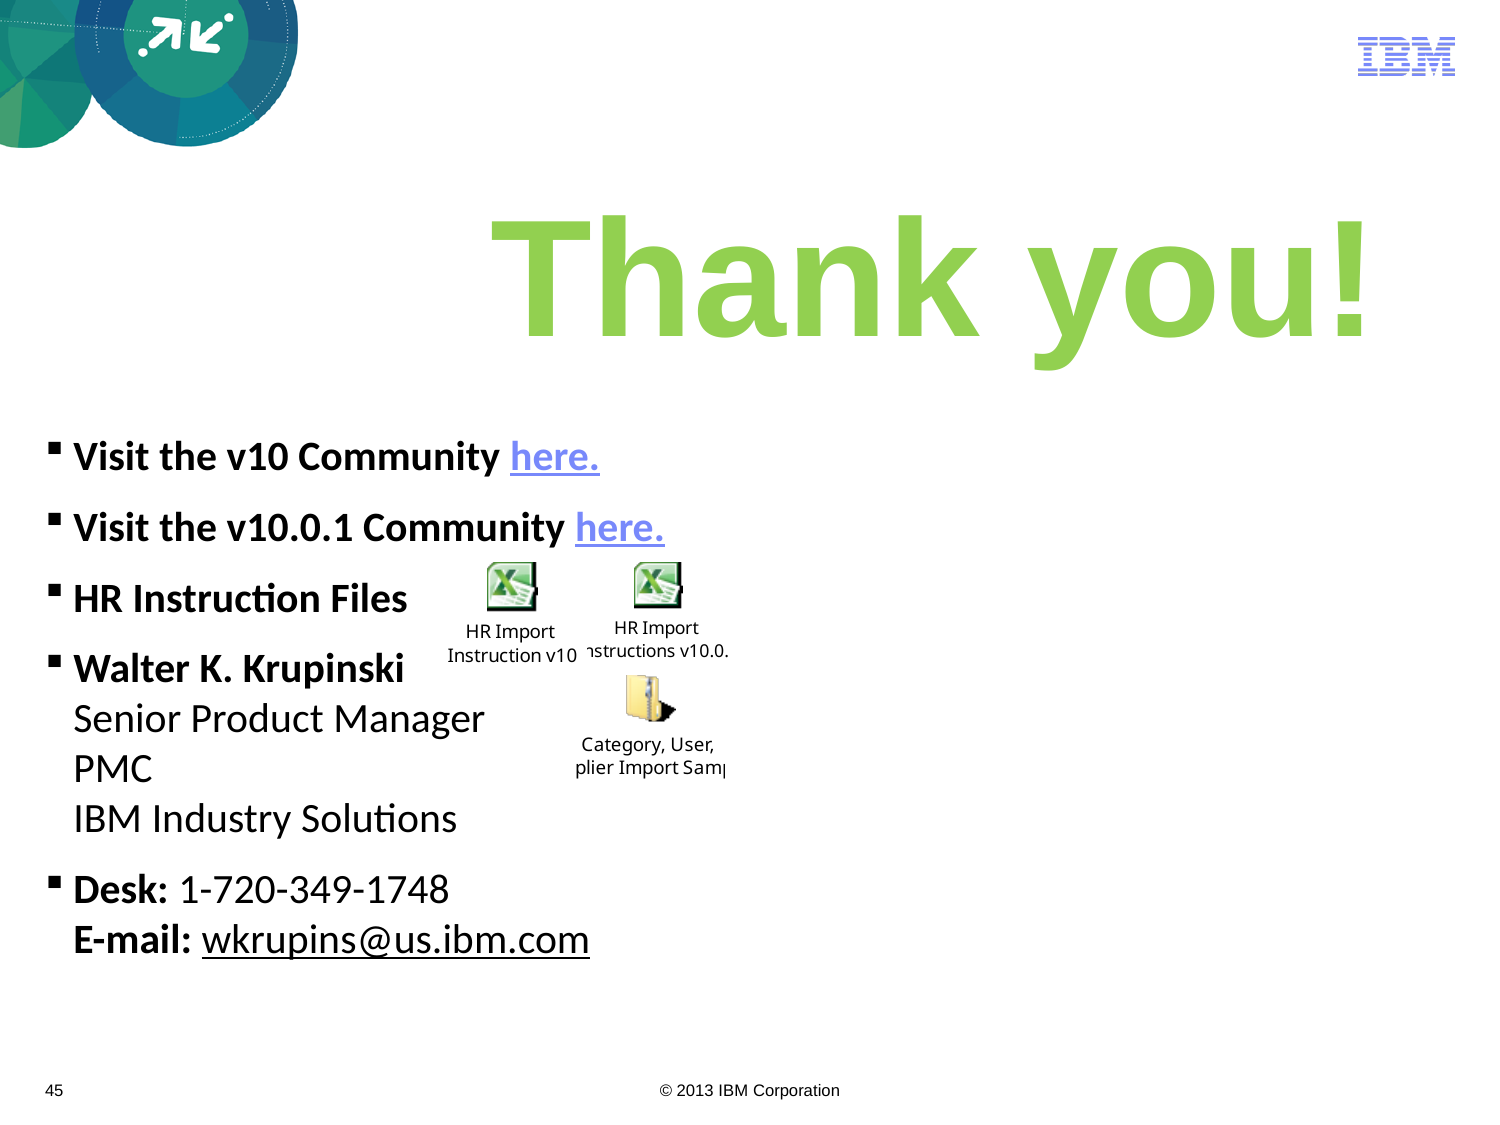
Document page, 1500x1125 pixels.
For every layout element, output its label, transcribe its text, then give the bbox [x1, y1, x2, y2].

text_box Thank you! [437, 162, 1432, 378]
picture [1358, 37, 1455, 76]
slide_number 45 [29, 1072, 91, 1103]
list Visit the v10 Community here. Visit the v10.0.1 Community here. HR Instruction Files Walter K. Krupinski Senior Product Manager PMC IBM Industry Solutions Desk: 1-720-349-1748 E-mail: wkrupins@us.ibm.com [29, 421, 813, 1043]
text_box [574, 674, 726, 802]
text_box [587, 562, 730, 683]
picture [0, 0, 313, 192]
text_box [437, 562, 585, 690]
